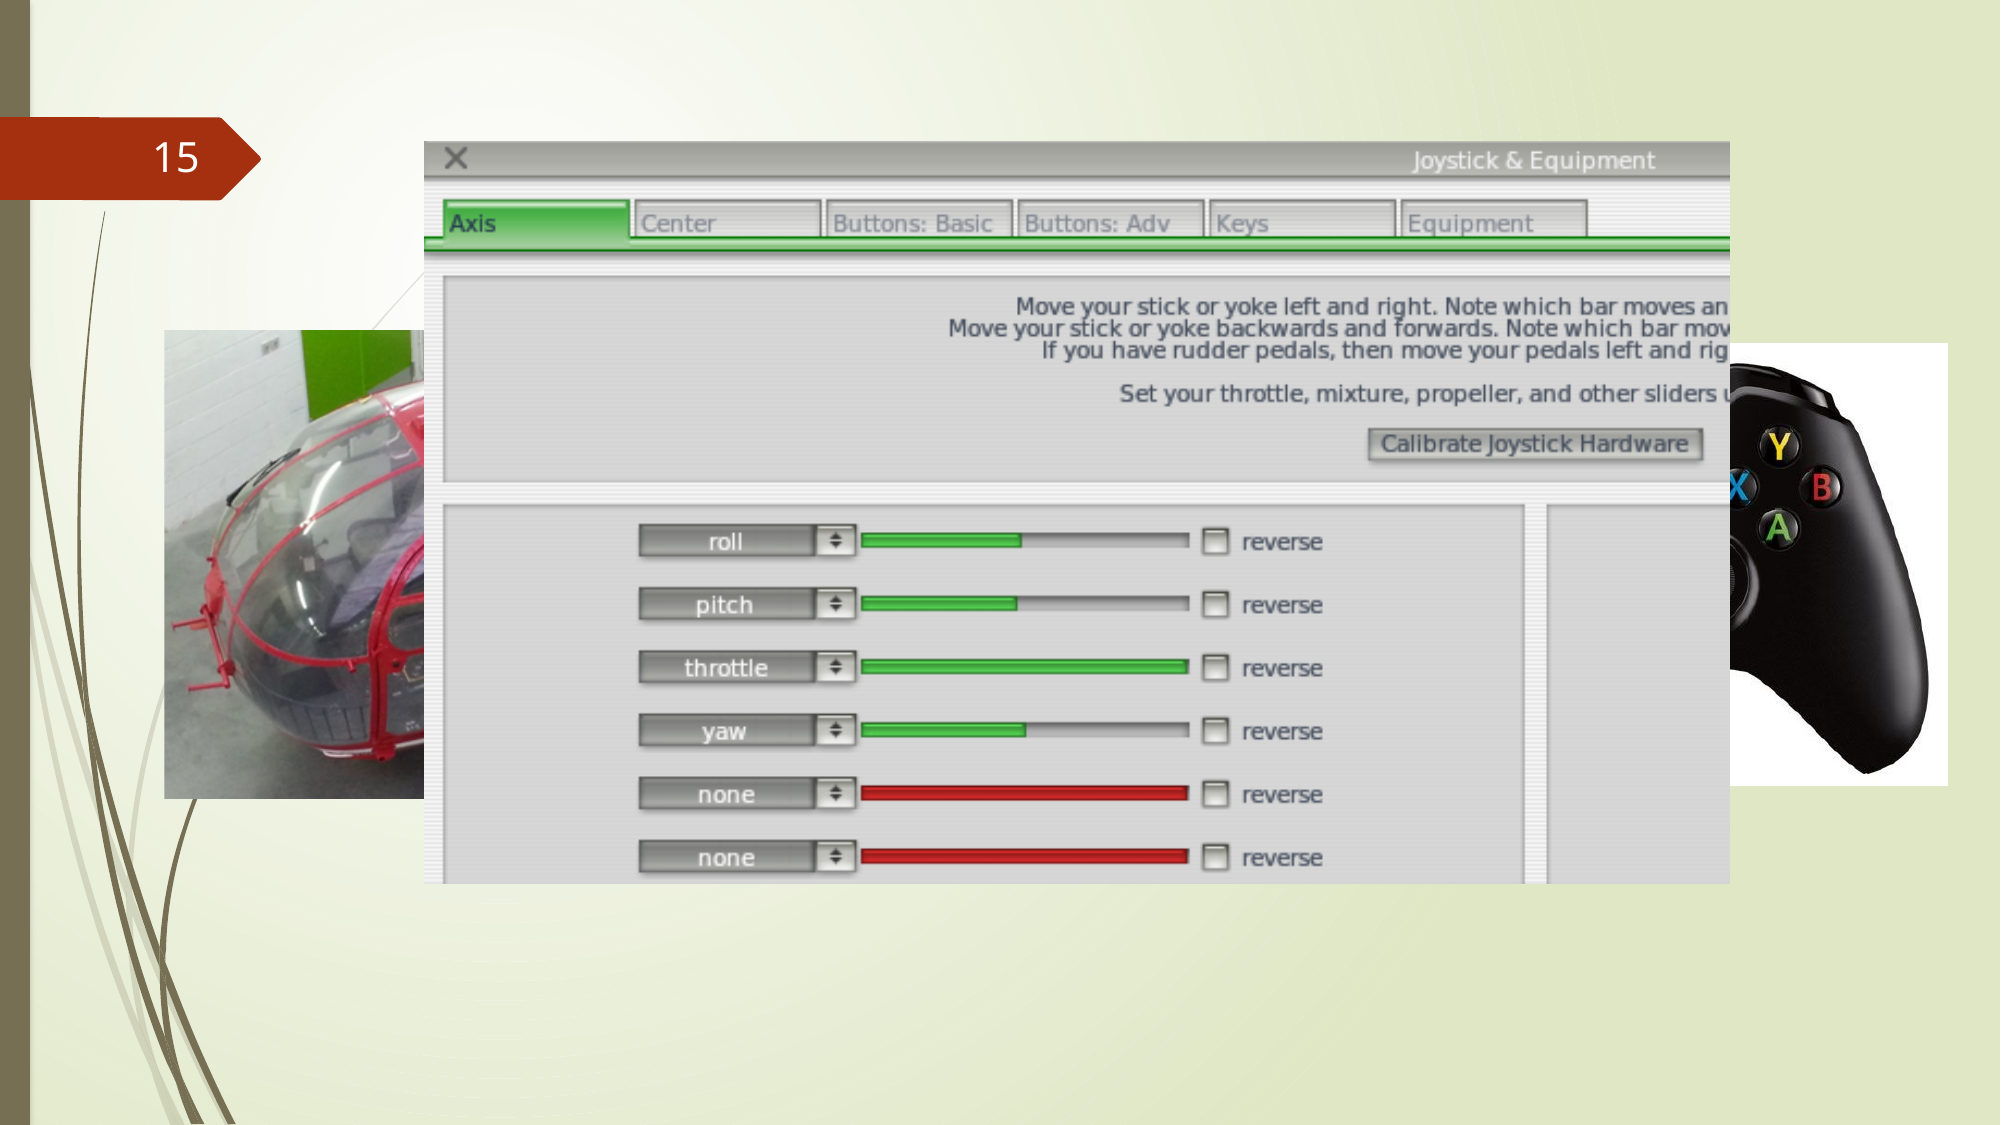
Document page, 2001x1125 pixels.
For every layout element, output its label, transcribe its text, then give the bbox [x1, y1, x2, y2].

picture [164, 141, 1949, 884]
slide_number 15 [87, 129, 216, 190]
